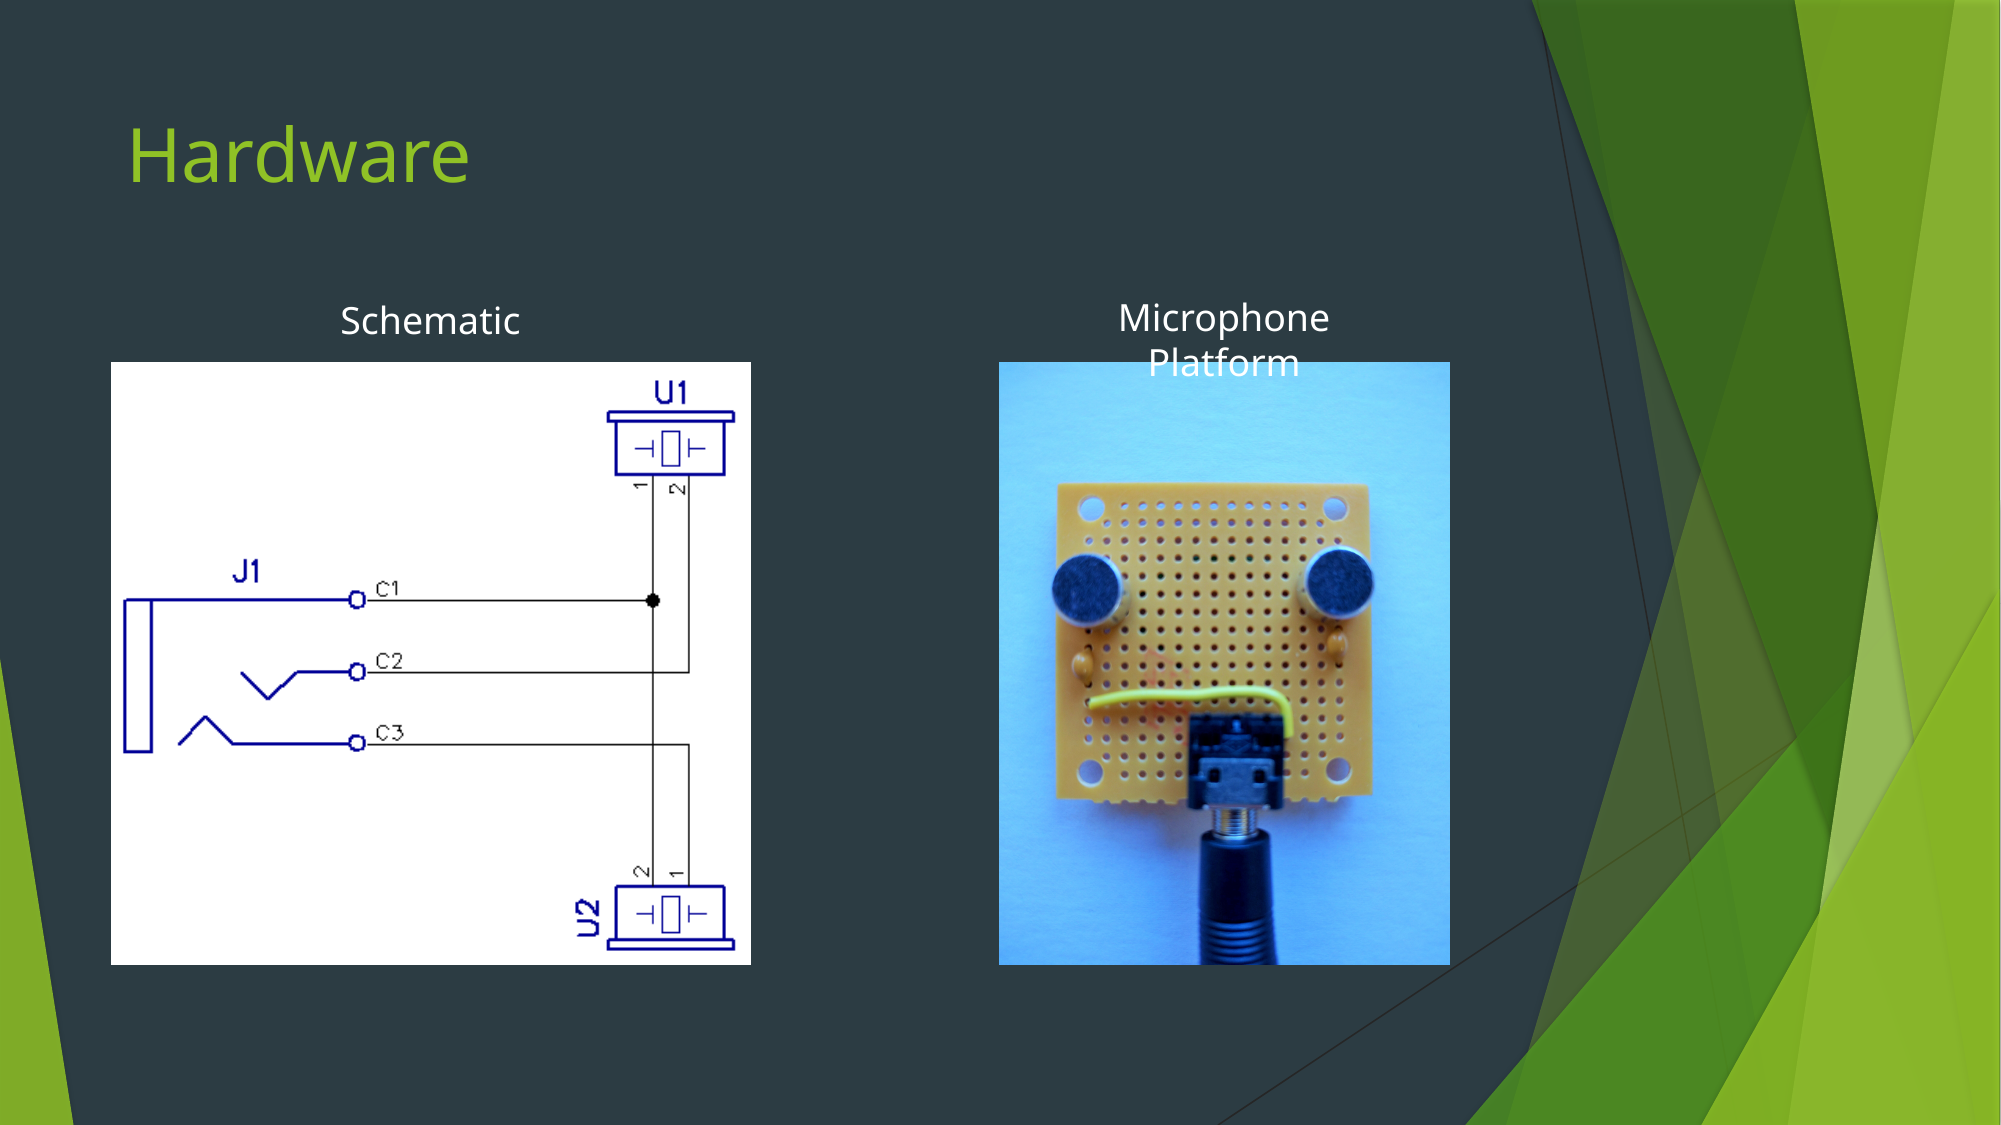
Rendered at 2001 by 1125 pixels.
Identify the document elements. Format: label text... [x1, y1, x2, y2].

text_box Schematic [236, 289, 625, 349]
title Hardware [111, 99, 1522, 317]
text_box Microphone Platform [1030, 286, 1418, 361]
picture [998, 362, 1450, 965]
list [110, 362, 751, 965]
